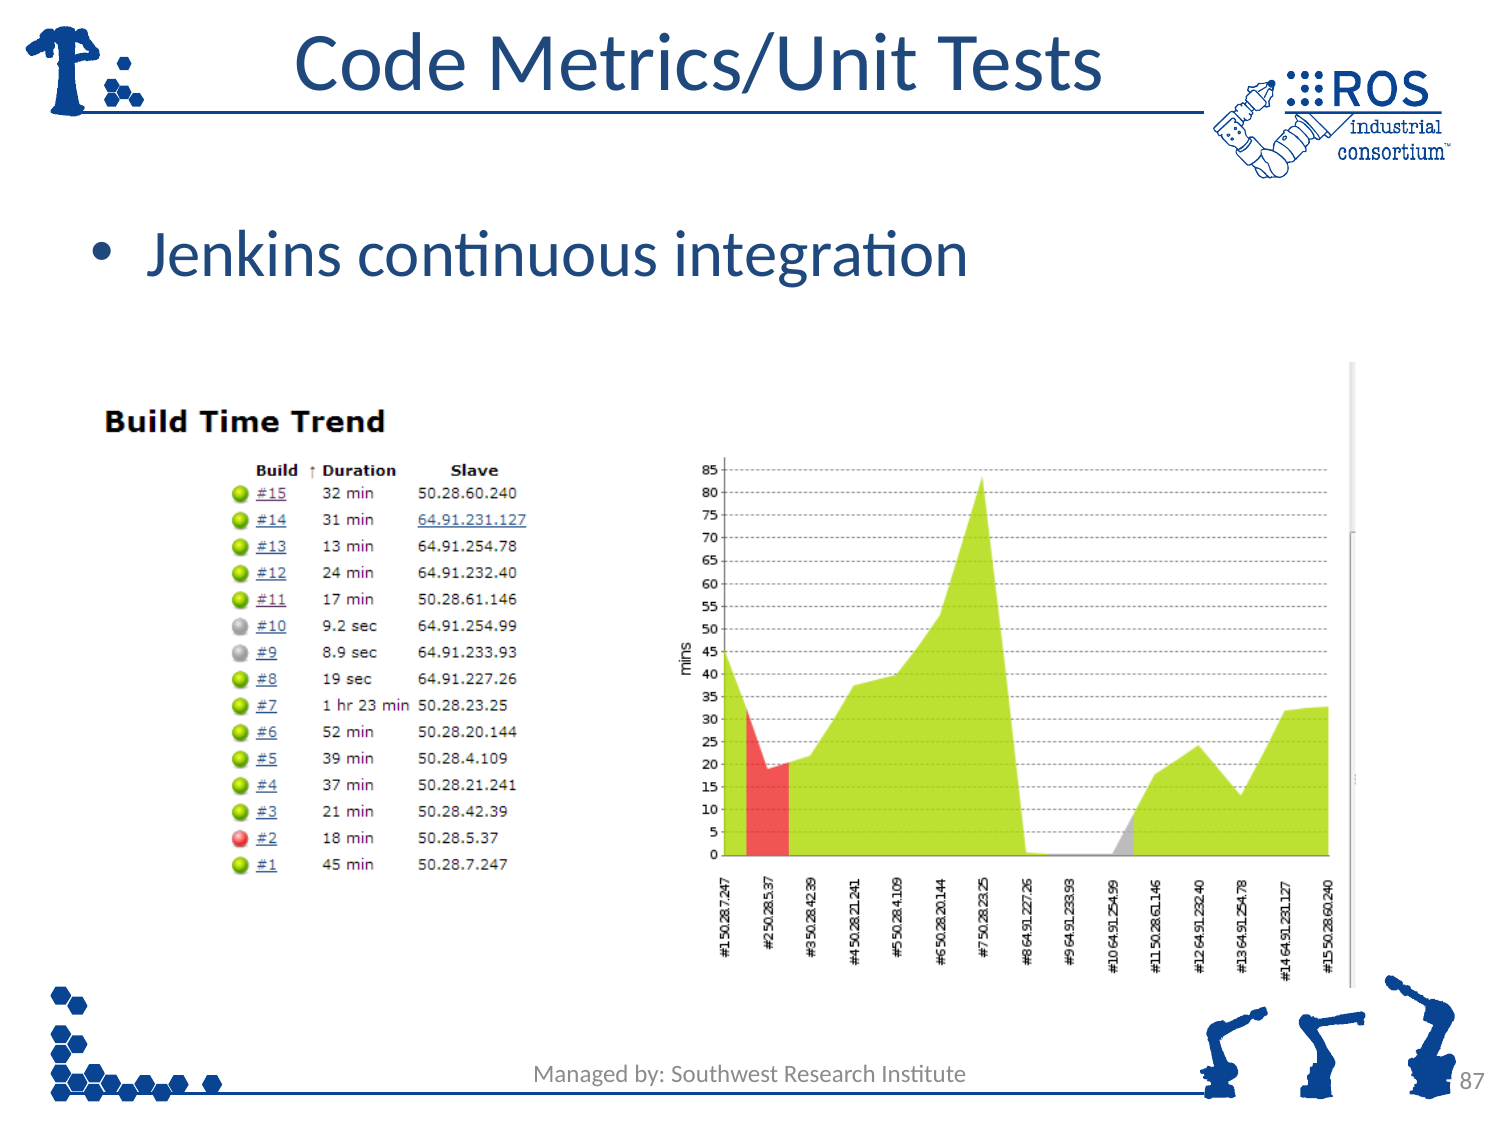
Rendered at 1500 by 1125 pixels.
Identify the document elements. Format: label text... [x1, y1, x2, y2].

list Jenkins continuous integration [75, 202, 1425, 350]
title Code Metrics/Unit Tests [150, 0, 1250, 113]
picture [87, 362, 1356, 988]
slide_number [99, 1025, 388, 1085]
slide_number 87 [1149, 1050, 1500, 1110]
footer Managed by: Southwest Research Institute [468, 1042, 1032, 1103]
